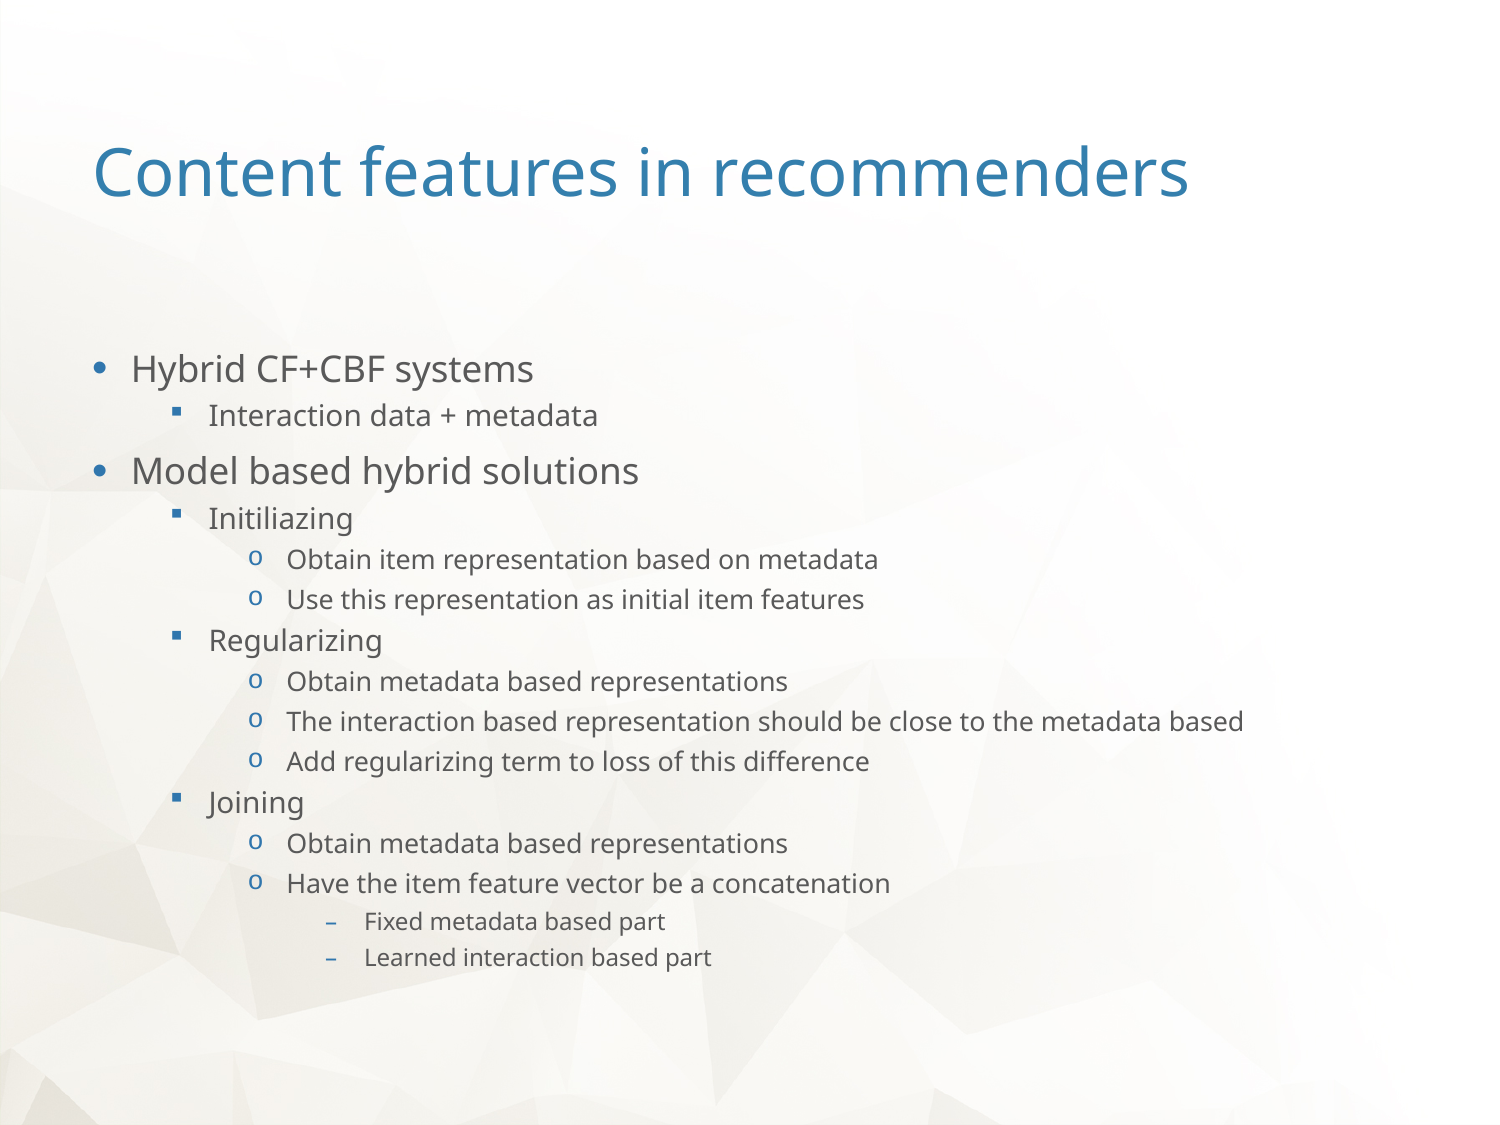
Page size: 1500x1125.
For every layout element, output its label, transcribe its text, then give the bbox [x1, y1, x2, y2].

list Hybrid CF+CBF systems Interaction data + metadata Model based hybrid solutions Initiliazing Obtain item representation based on metadata Use this representation as initial item features Regularizing Obtain metadata based representations The interaction based representation should be close to the metadata based Add regularizing term to loss of this difference Joining Obtain metadata based representations Have the item feature vector be a concatenation Fixed metadata based part Learned interaction based part [76, 337, 1424, 980]
picture [0, 0, 1500, 1125]
title Content features in recommenders [76, 84, 1424, 266]
